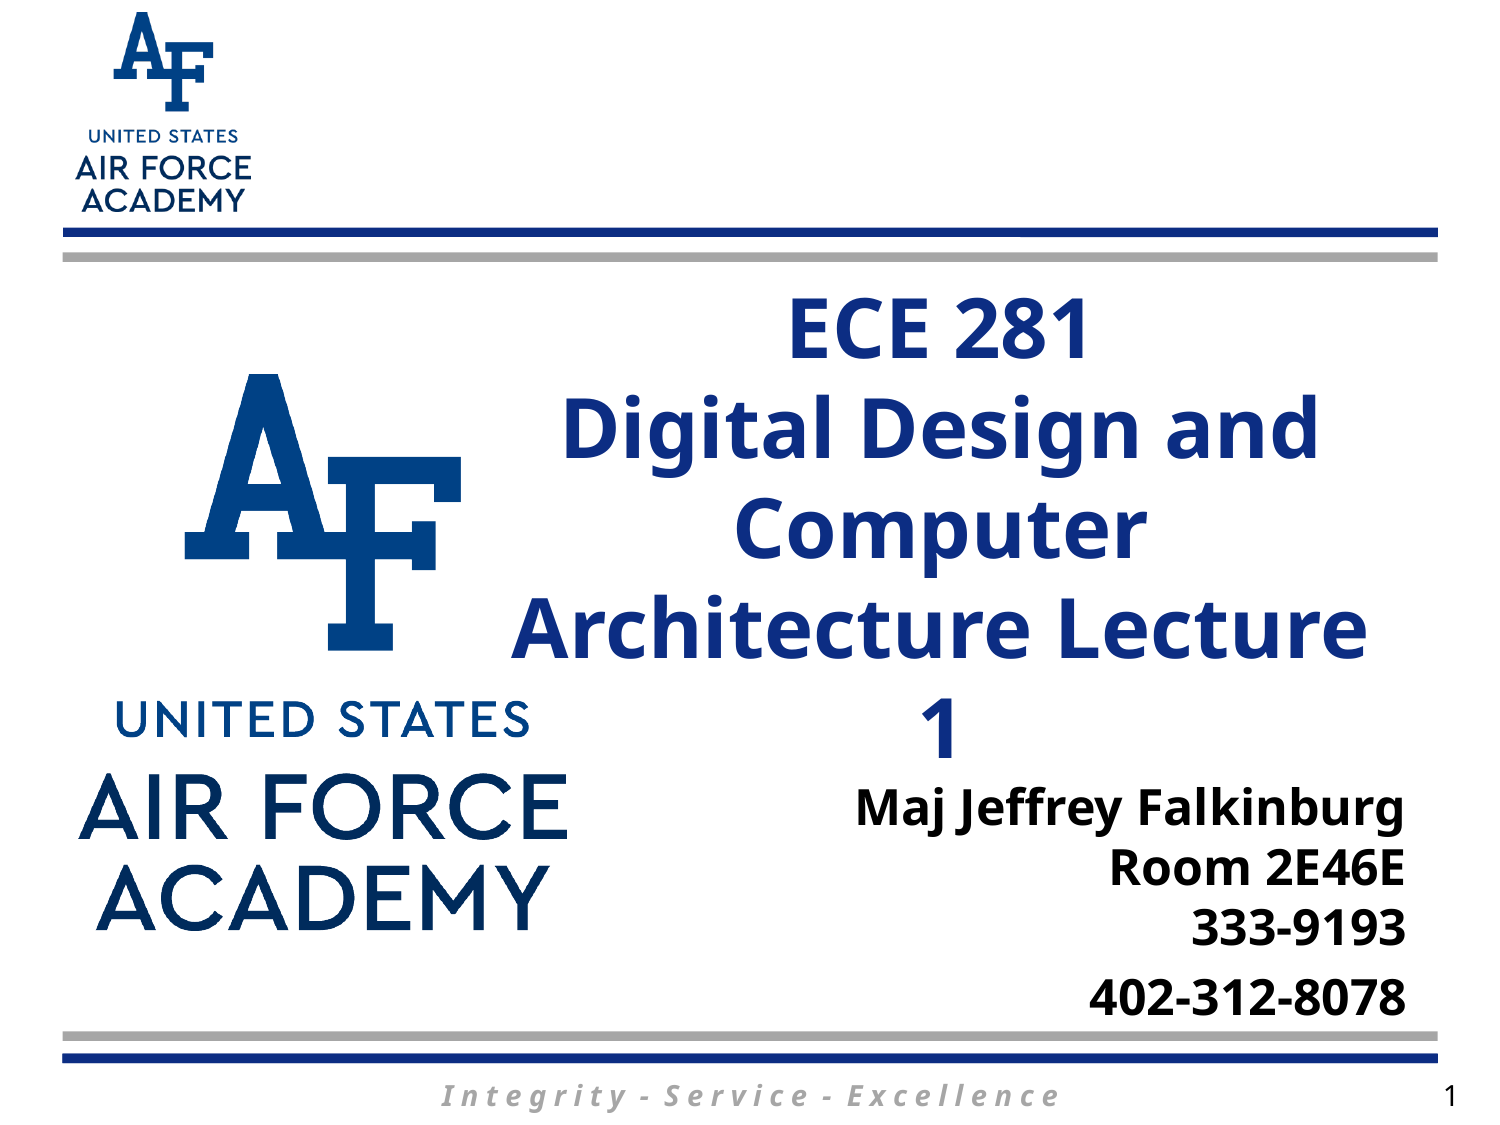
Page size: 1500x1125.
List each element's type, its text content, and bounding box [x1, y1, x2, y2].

picture [78, 373, 567, 931]
picture [75, 12, 251, 212]
text_box 1 [1402, 1069, 1500, 1125]
subtitle Maj Jeffrey Falkinburg Room 2E46E 333-9193 402-312-8078 [682, 777, 1423, 1023]
text_box ECE 281 Digital Design and Computer Architecture Lecture 1 [462, 290, 1420, 760]
